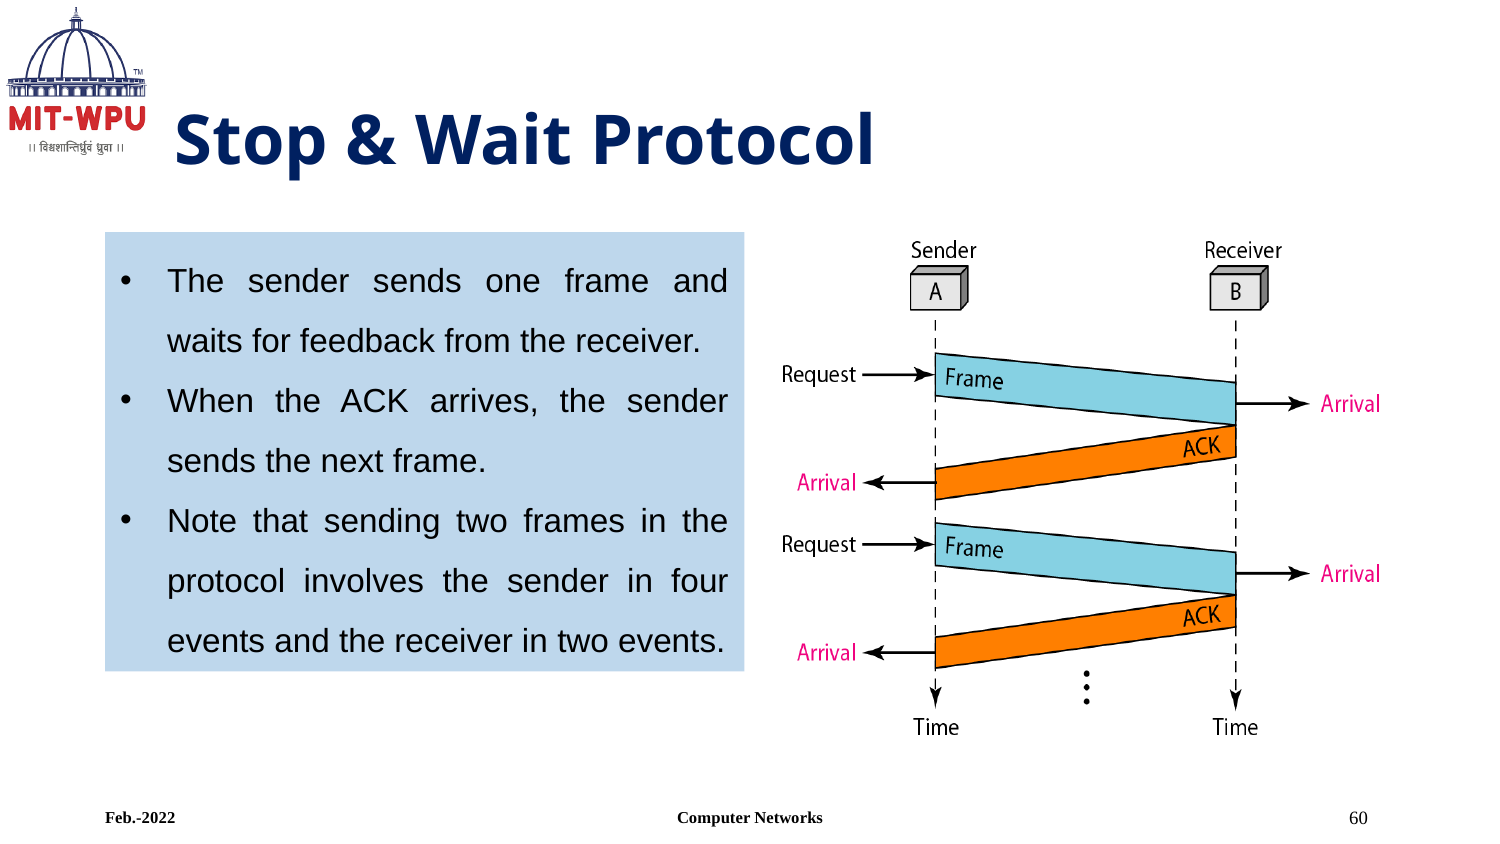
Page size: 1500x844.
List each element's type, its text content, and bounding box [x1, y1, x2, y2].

footer Computer Networks [453, 794, 1047, 840]
text_box The sender sends one frame and waits for feedback from the receiver. When the ACK arrives, the sender sends the next frame. Note that sending two frames in the protocol involves the sender in four events and the receiver in two events. [105, 232, 745, 672]
picture [781, 237, 1380, 742]
slide_number Feb.-2022 [93, 794, 432, 840]
picture [6, 7, 164, 156]
title Stop & Wait Protocol [163, 107, 1451, 185]
slide_number 60 [1218, 794, 1380, 840]
